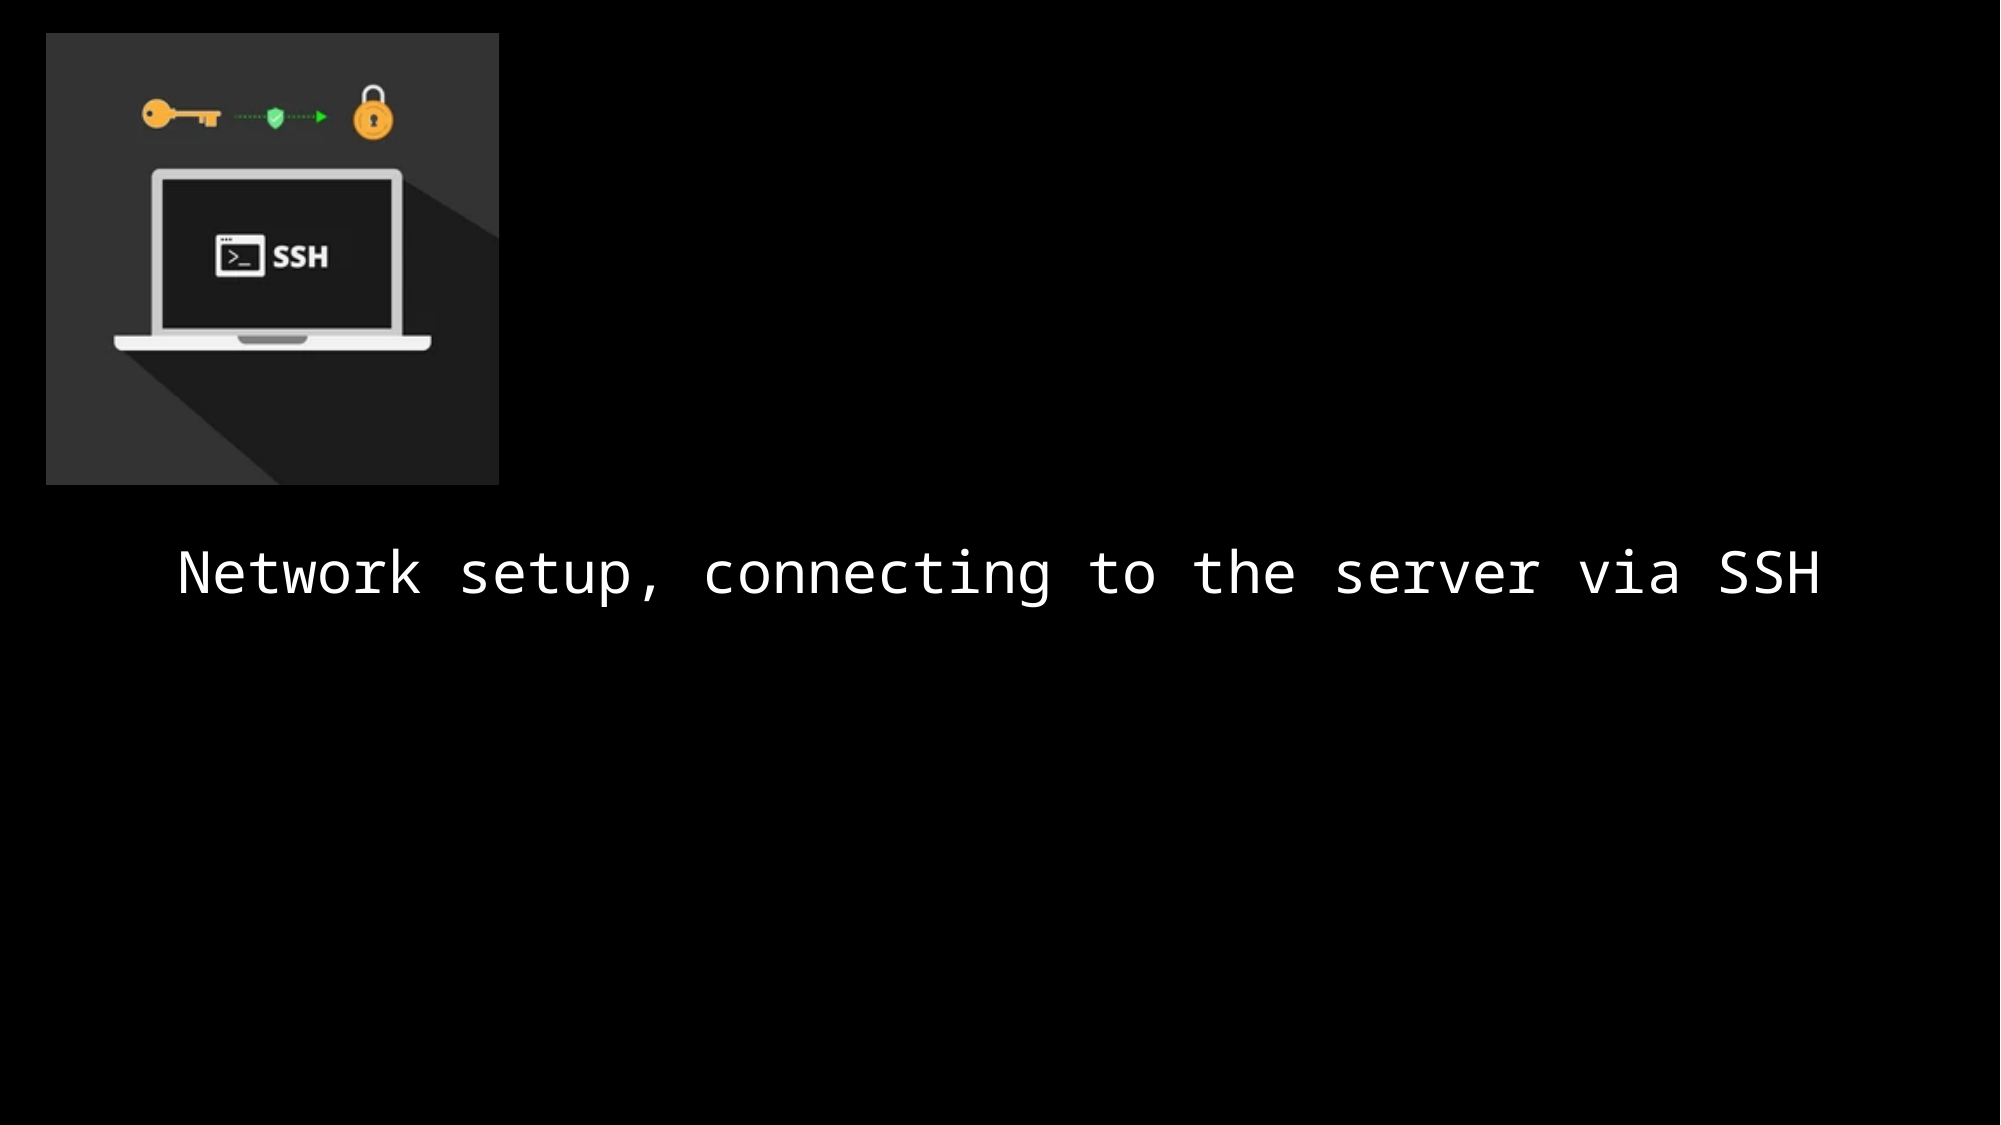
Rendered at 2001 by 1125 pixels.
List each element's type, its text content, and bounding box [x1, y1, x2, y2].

picture [45, 33, 500, 485]
text_box Network setup, connecting to the server via SSH [115, 527, 1885, 613]
